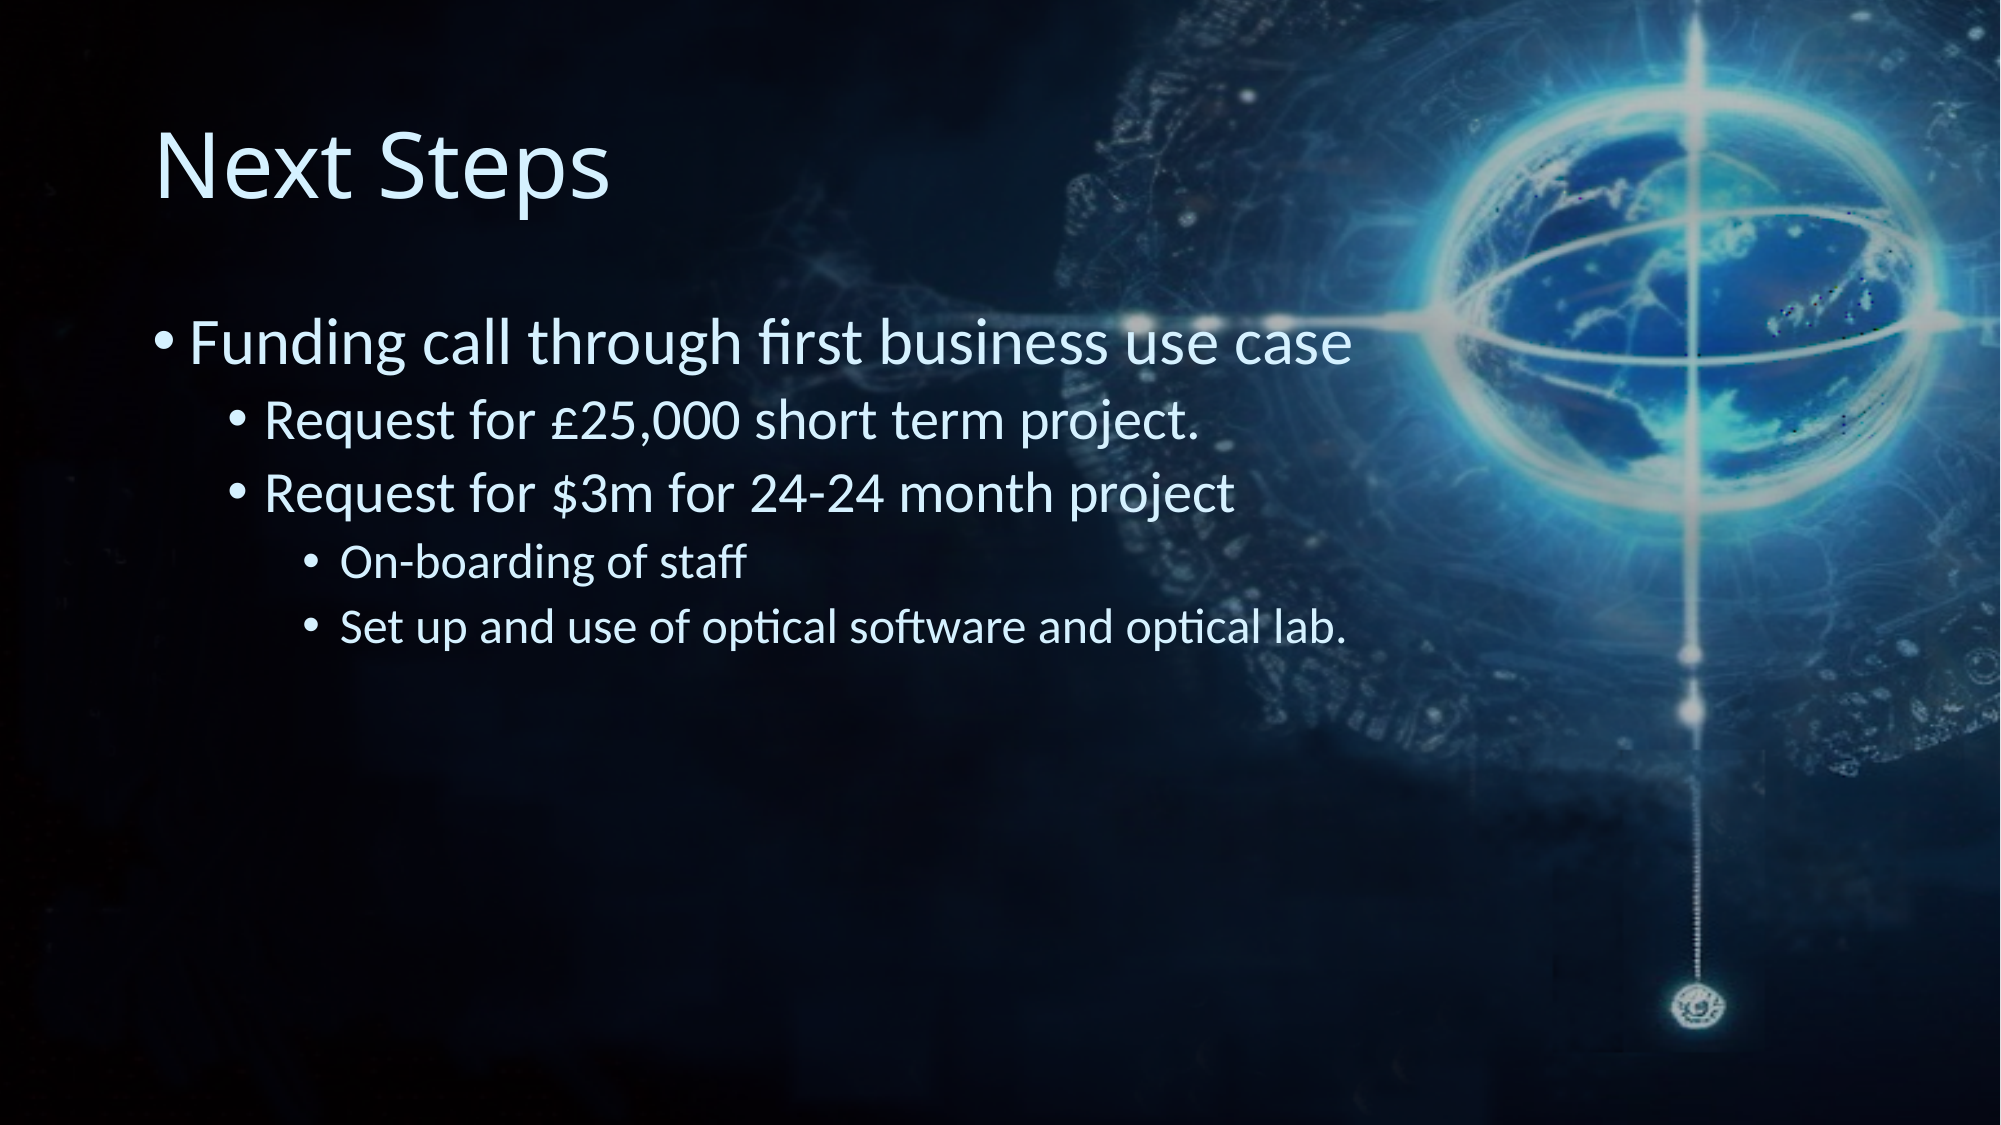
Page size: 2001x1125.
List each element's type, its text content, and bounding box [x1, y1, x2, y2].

title Next Steps [137, 59, 1863, 278]
list Funding call through first business use case Request for £25,000 short term project. Request for $3m for 24-24 month project On-boarding of staff Set up and use of optical software and optical lab. [137, 299, 1863, 1014]
picture [0, 0, 2001, 1125]
